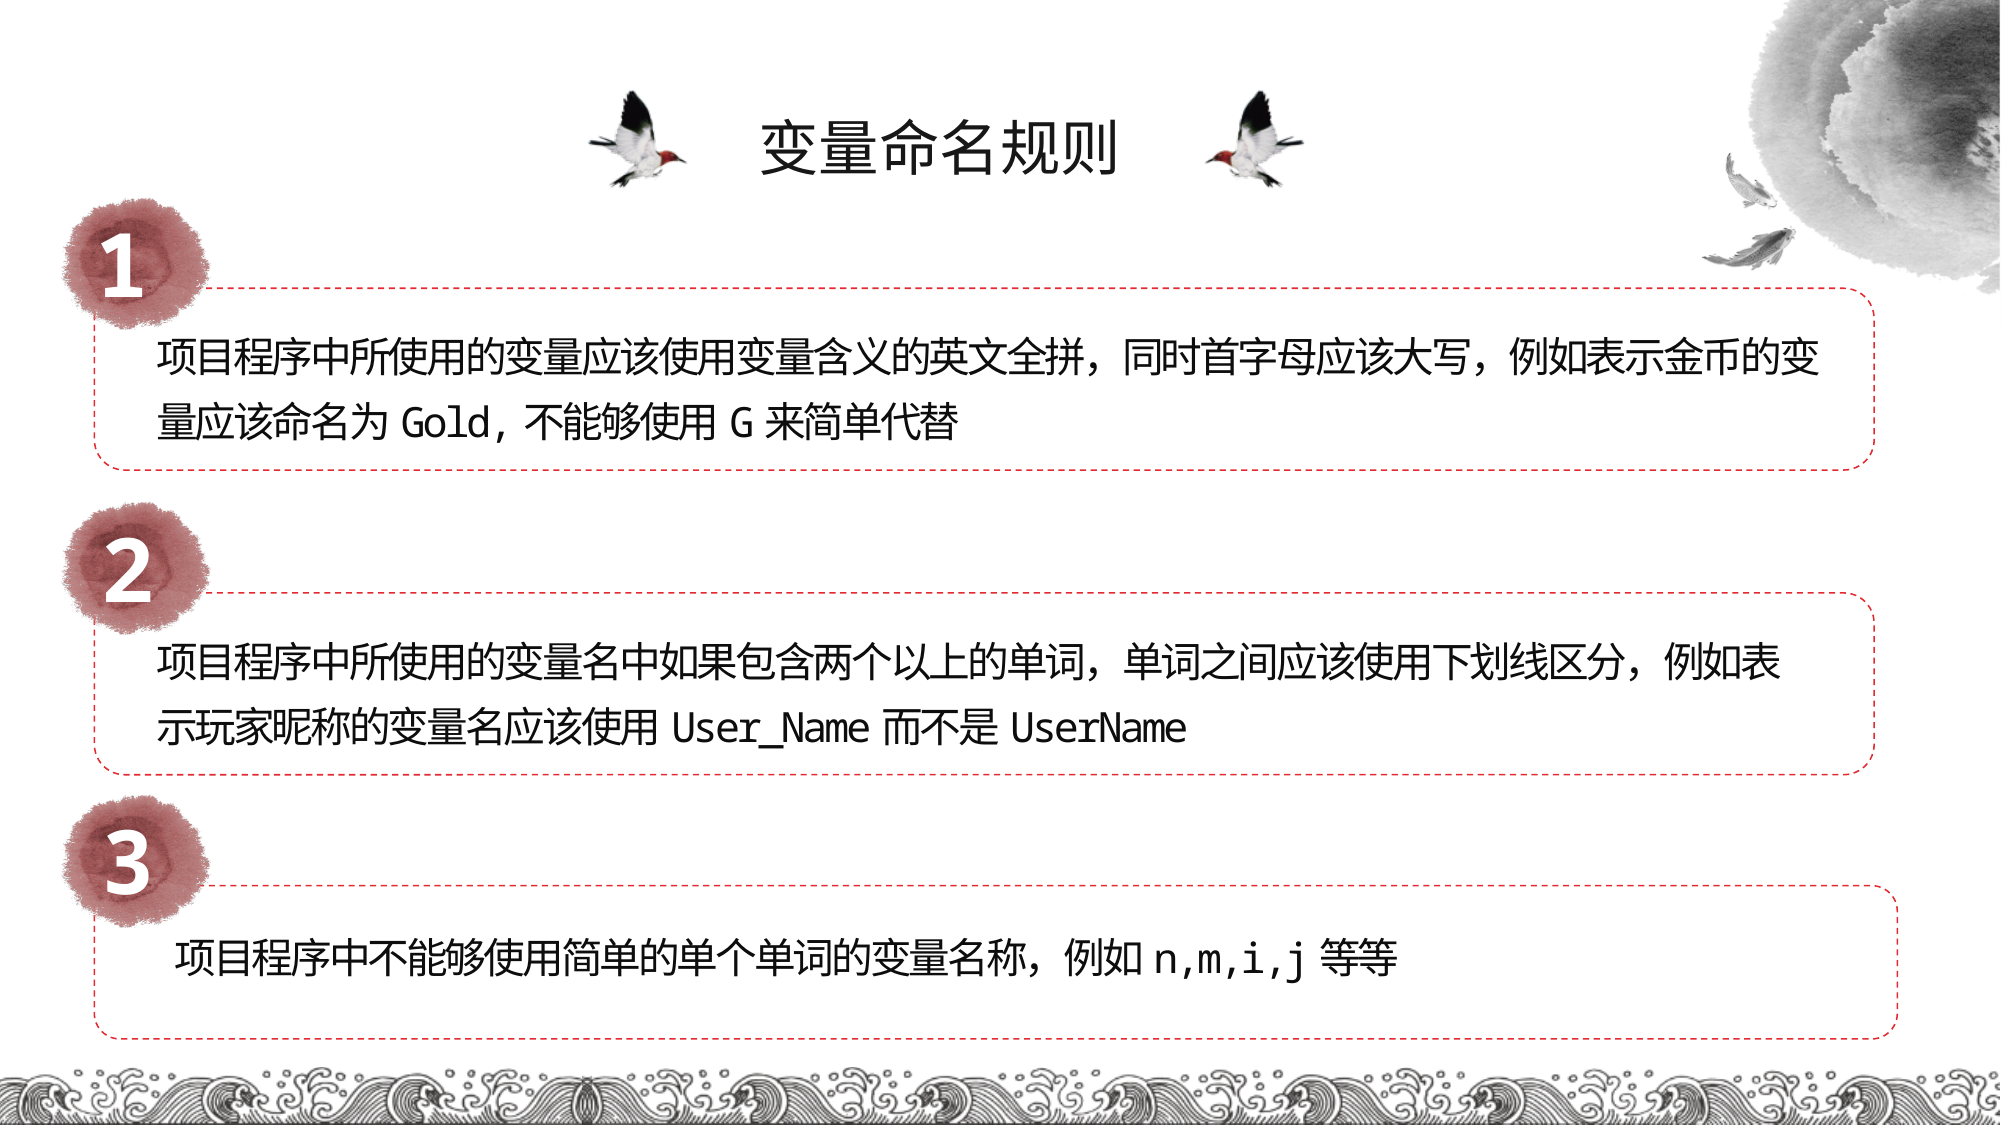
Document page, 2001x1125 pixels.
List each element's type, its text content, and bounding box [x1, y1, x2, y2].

picture [1678, 0, 2001, 329]
text_box 项目程序中所使用的变量应该使用变量含义的英文全拼，同时首字母应该大写，例如表示金币的变量应该命名为Gold,不能够使用G来简单代替 [141, 308, 1836, 454]
text_box [93, 884, 1899, 1040]
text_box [534, 41, 1359, 247]
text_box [60, 174, 211, 331]
picture [0, 1067, 2000, 1125]
text_box 项目程序中不能够使用简单的单个单词的变量名称，例如n,m,i,j等等 [159, 909, 1617, 989]
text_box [60, 772, 211, 928]
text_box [60, 479, 211, 635]
text_box 项目程序中所使用的变量名中如果包含两个以上的单词，单词之间应该使用下划线区分，例如表示玩家昵称的变量名应该使用User_Name而不是UserName [141, 613, 1822, 759]
text_box [93, 591, 1876, 776]
text_box [93, 287, 1876, 472]
